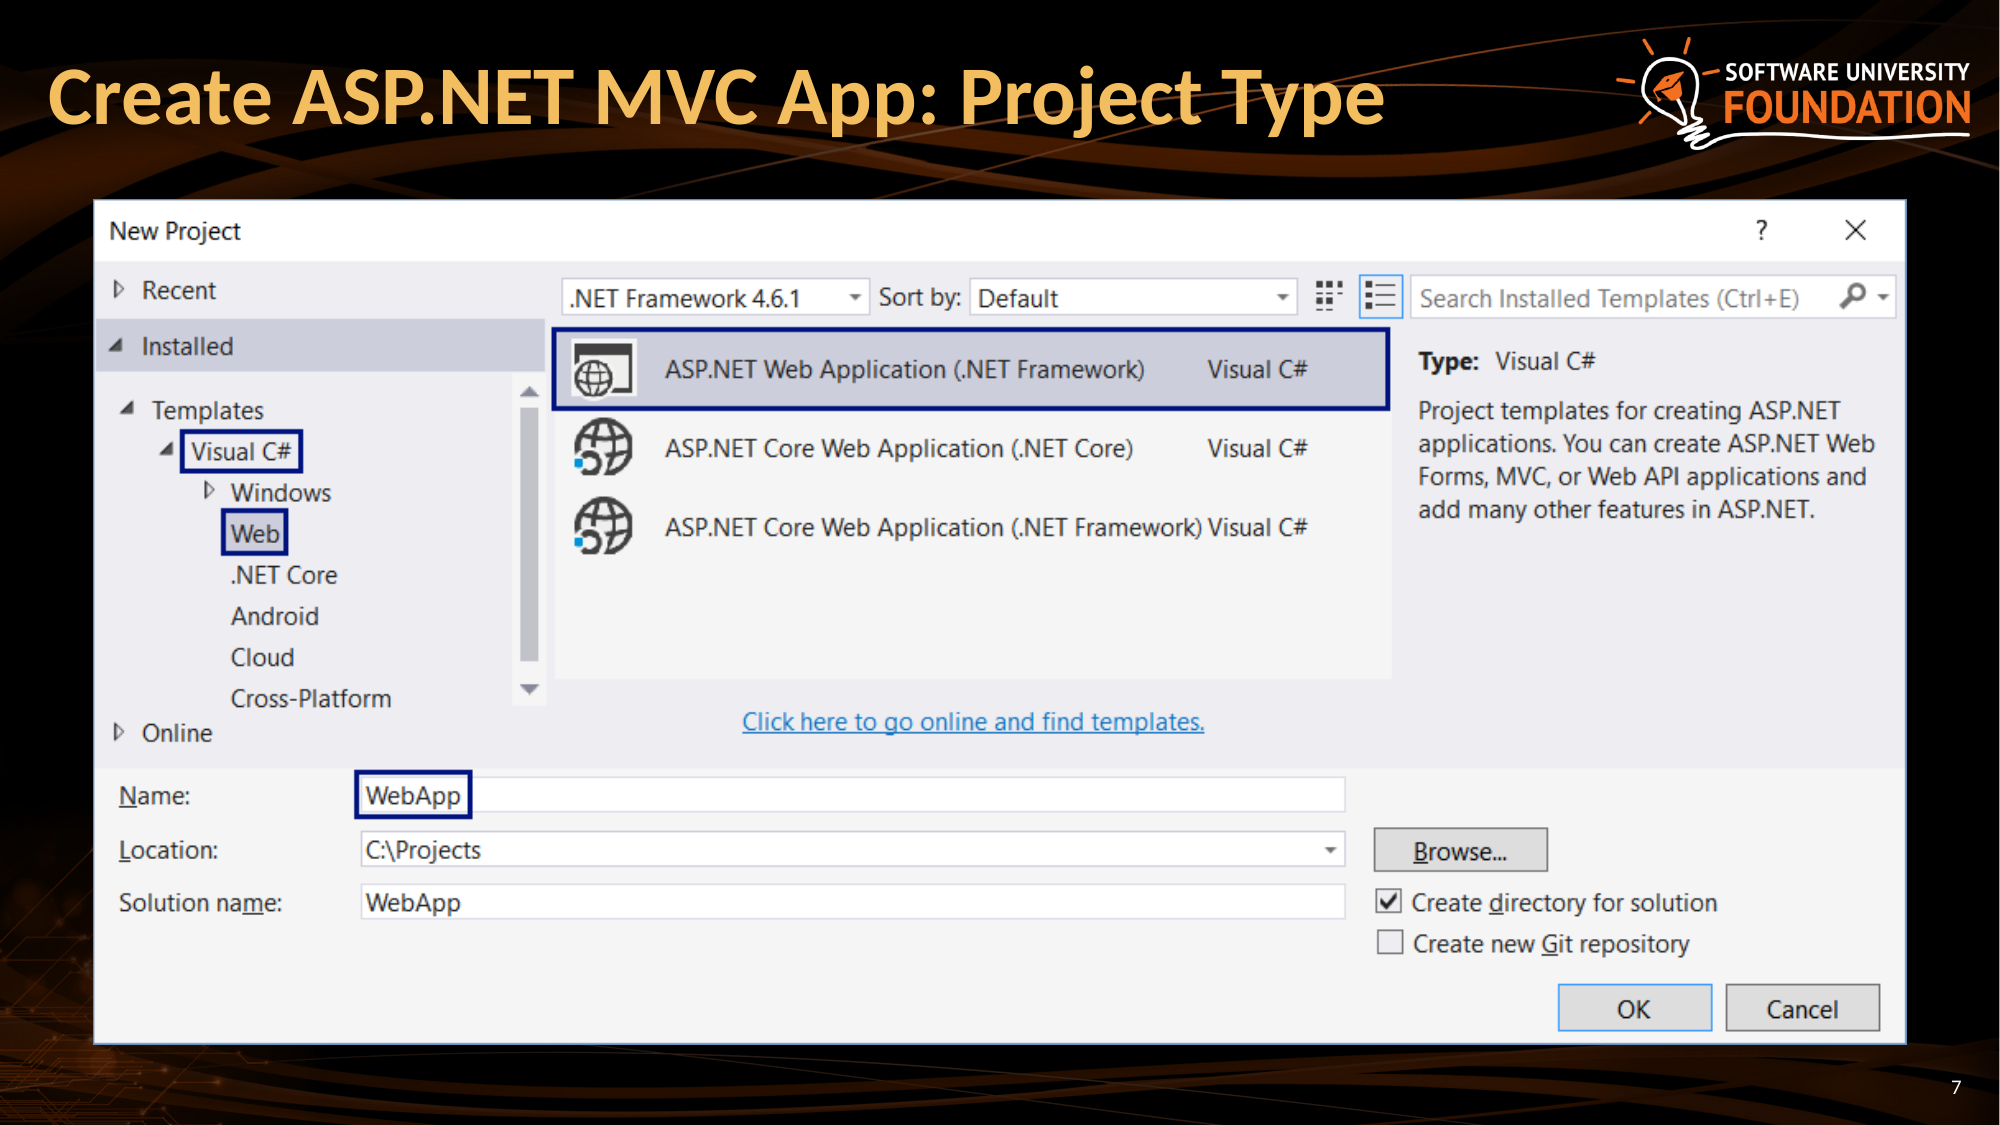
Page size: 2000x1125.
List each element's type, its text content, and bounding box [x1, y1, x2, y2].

title Create ASP.NET MVC App: Project Type [30, 6, 1602, 189]
picture [0, 0, 2000, 1125]
slide_number 7 [1897, 1070, 1968, 1103]
